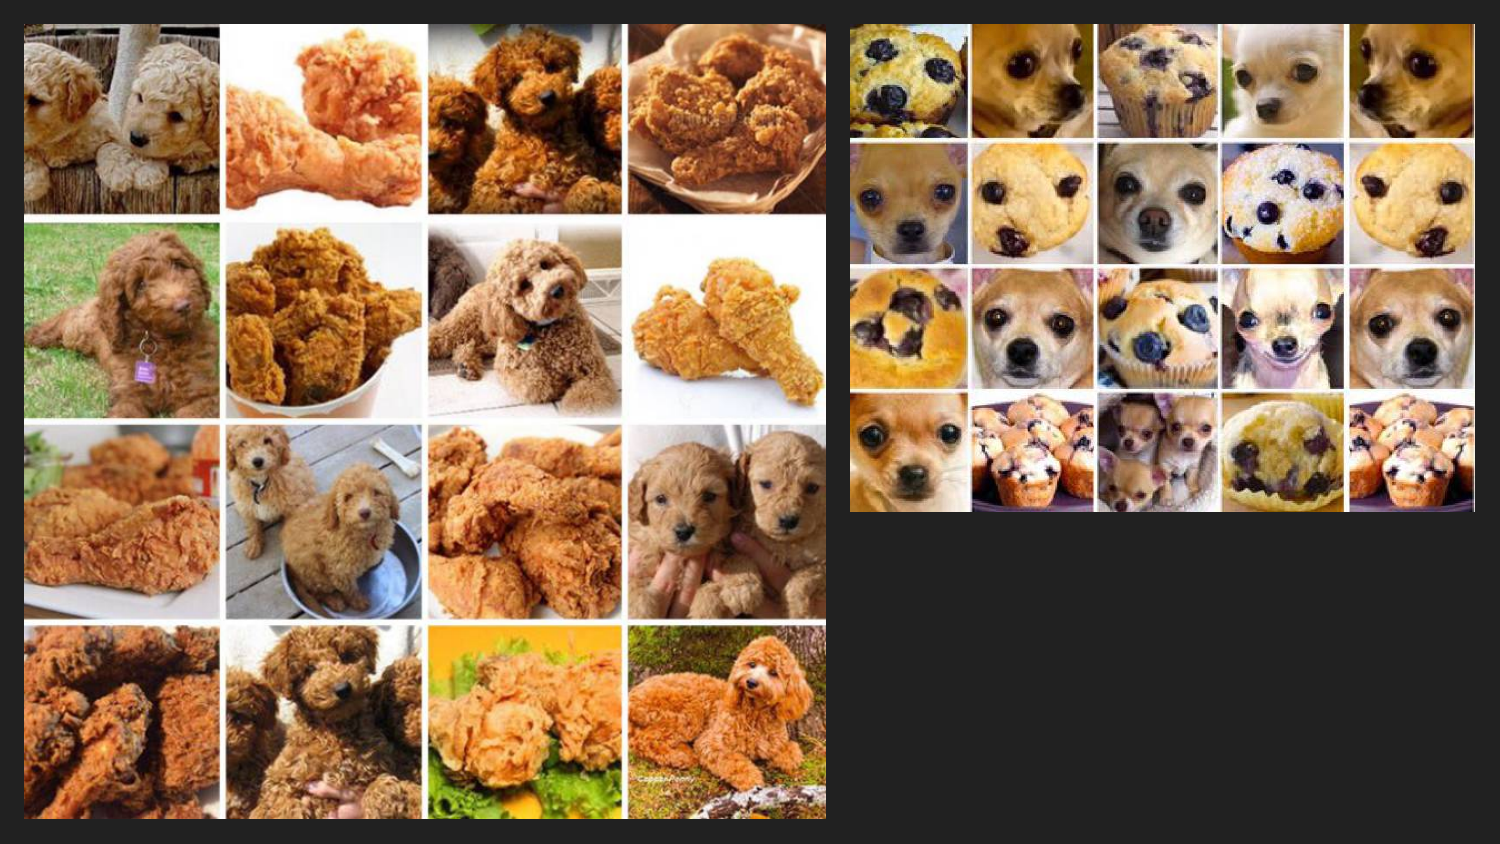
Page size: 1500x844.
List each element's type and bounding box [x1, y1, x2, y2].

picture [850, 24, 1476, 512]
picture [24, 24, 826, 819]
